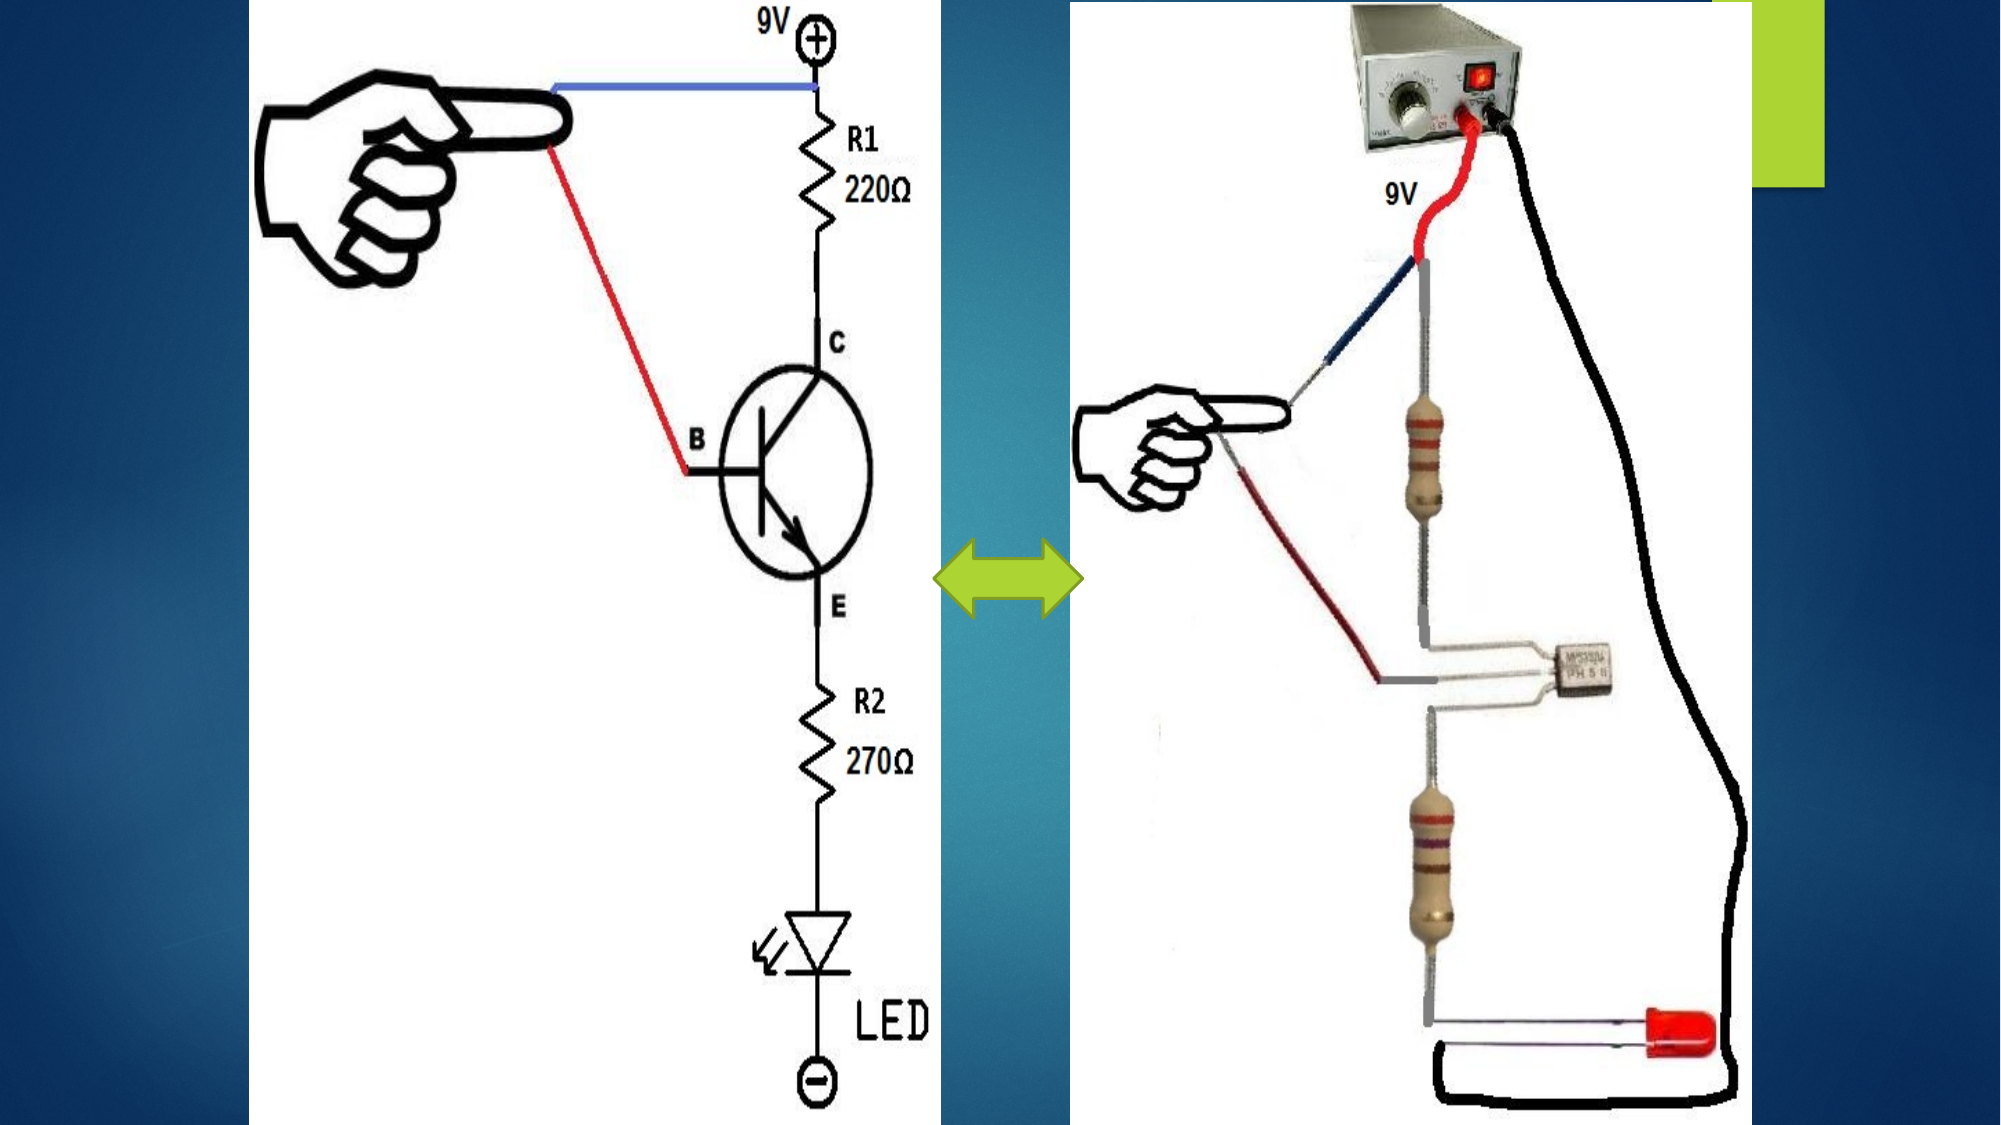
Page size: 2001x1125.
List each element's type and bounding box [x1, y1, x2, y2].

text_box [945, 537, 1064, 620]
list [1070, 2, 1752, 1125]
picture [0, 0, 942, 1125]
